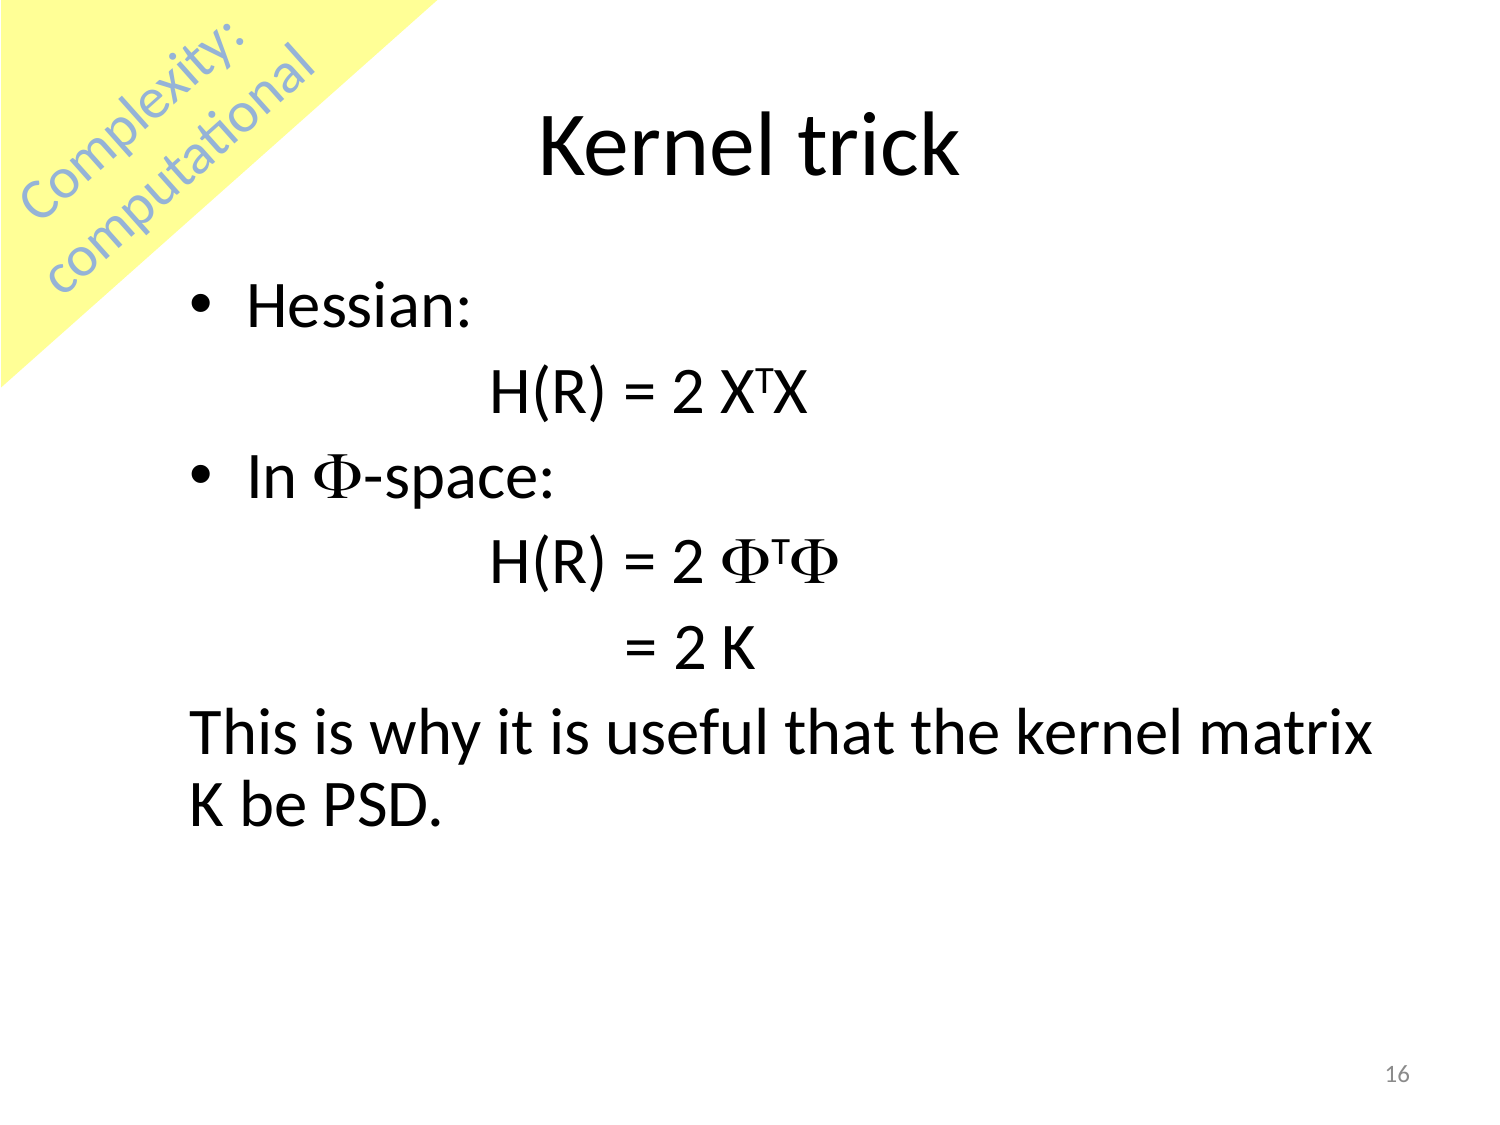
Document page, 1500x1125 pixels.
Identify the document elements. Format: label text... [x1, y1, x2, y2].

text_box Complexity: computational [0, 0, 343, 323]
slide_number 16 [1074, 1042, 1425, 1103]
text_box [0, 0, 440, 390]
title Kernel trick [180, 45, 1425, 233]
list Hessian: H(R) = 2 XTX In F-space: H(R) = 2 FTF = 2 K This is why it is useful that the kernel matrix K be PSD. [174, 262, 1425, 1005]
